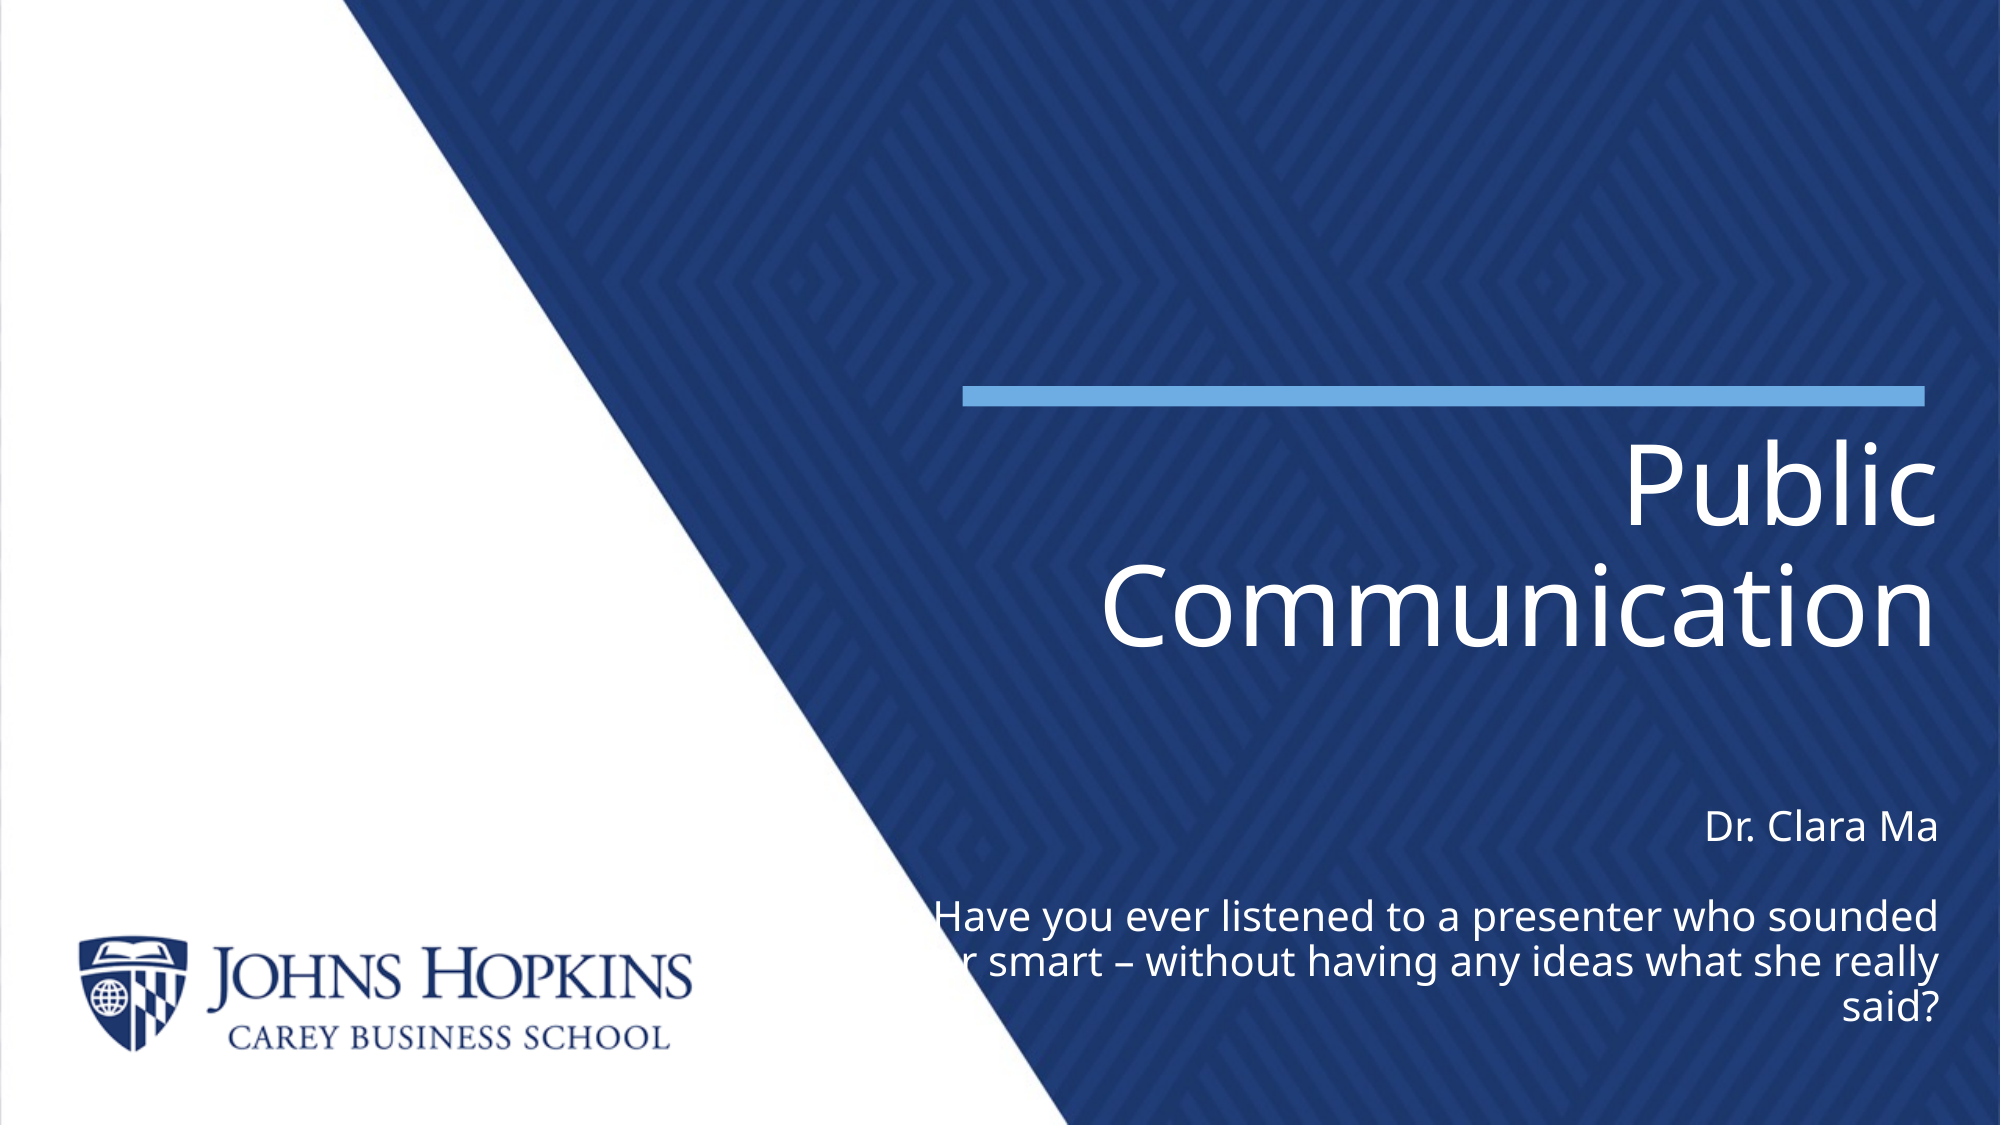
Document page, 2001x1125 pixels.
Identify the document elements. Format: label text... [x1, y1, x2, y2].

picture [0, 0, 2000, 1125]
title Public Communication Dr. Clara Ma Have you ever listened to a presenter who sounded super smart – without having any ideas what she really said? [849, 420, 1955, 768]
